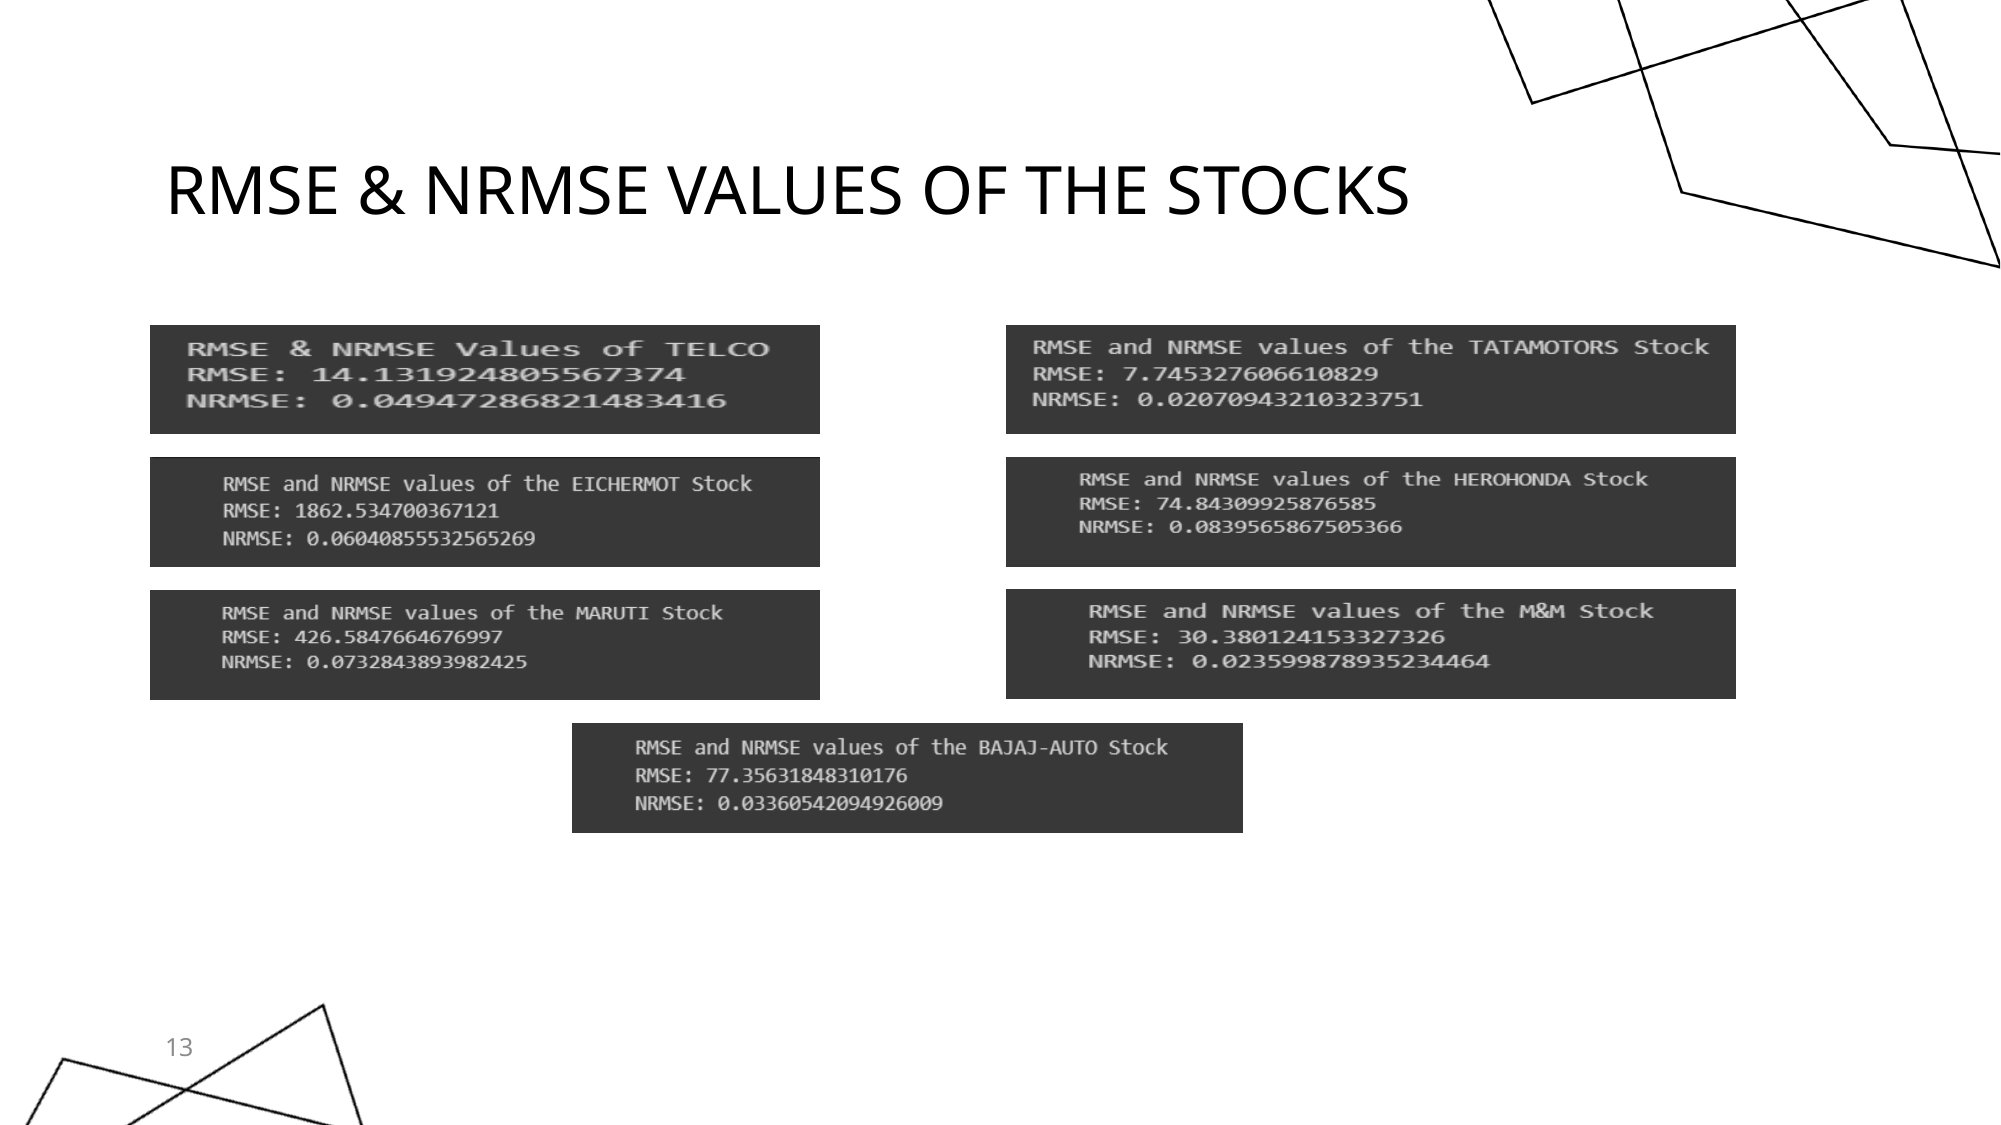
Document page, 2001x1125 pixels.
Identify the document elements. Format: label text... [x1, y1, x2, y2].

picture [1006, 589, 1736, 699]
picture [0, 976, 408, 1125]
picture [1006, 325, 1736, 434]
picture [1006, 457, 1736, 567]
title Rmse & nrmse values of the stocks [150, 59, 1863, 326]
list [149, 325, 820, 434]
picture [149, 457, 820, 567]
picture [149, 590, 820, 700]
picture [1412, 0, 2001, 277]
slide_number 13 [150, 1024, 254, 1074]
picture [572, 723, 1243, 833]
